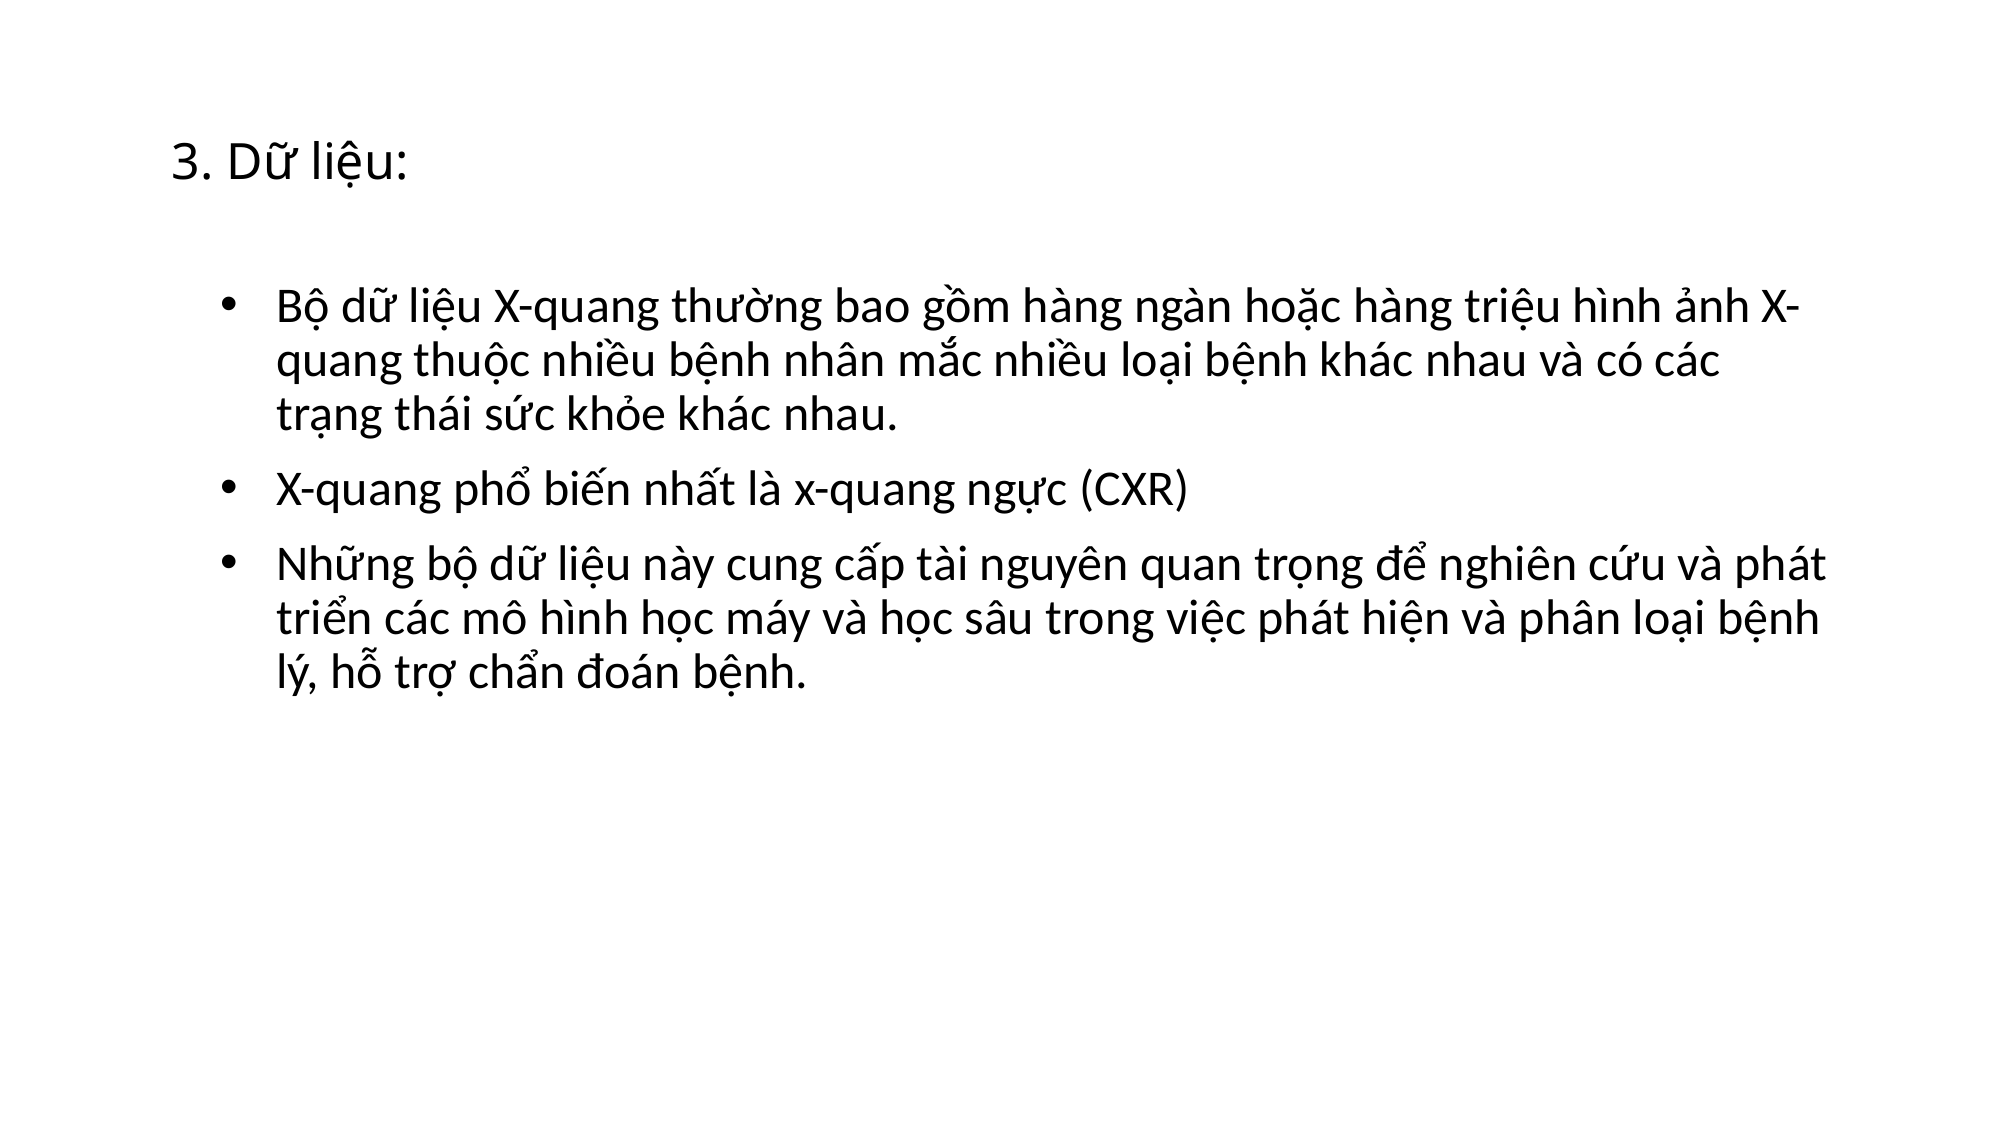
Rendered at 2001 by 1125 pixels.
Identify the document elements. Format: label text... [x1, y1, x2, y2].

title 3. Dữ liệu: [156, 144, 1657, 198]
subtitle Bộ dữ liệu X-quang thường bao gồm hàng ngàn hoặc hàng triệu hình ảnh X-quang thuộc nhiều bệnh nhân mắc nhiều loại bệnh khác nhau và có các trạng thái sức khỏe khác nhau. X-quang phổ biến nhất là x-quang ngực (CXR) Những bộ dữ liệu này cung cấp tài nguyên quan trọng để nghiên cứu và phát triển các mô hình học máy và học sâu trong việc phát hiện và phân loại bệnh lý, hỗ trợ chẩn đoán bệnh. [205, 271, 1844, 992]
